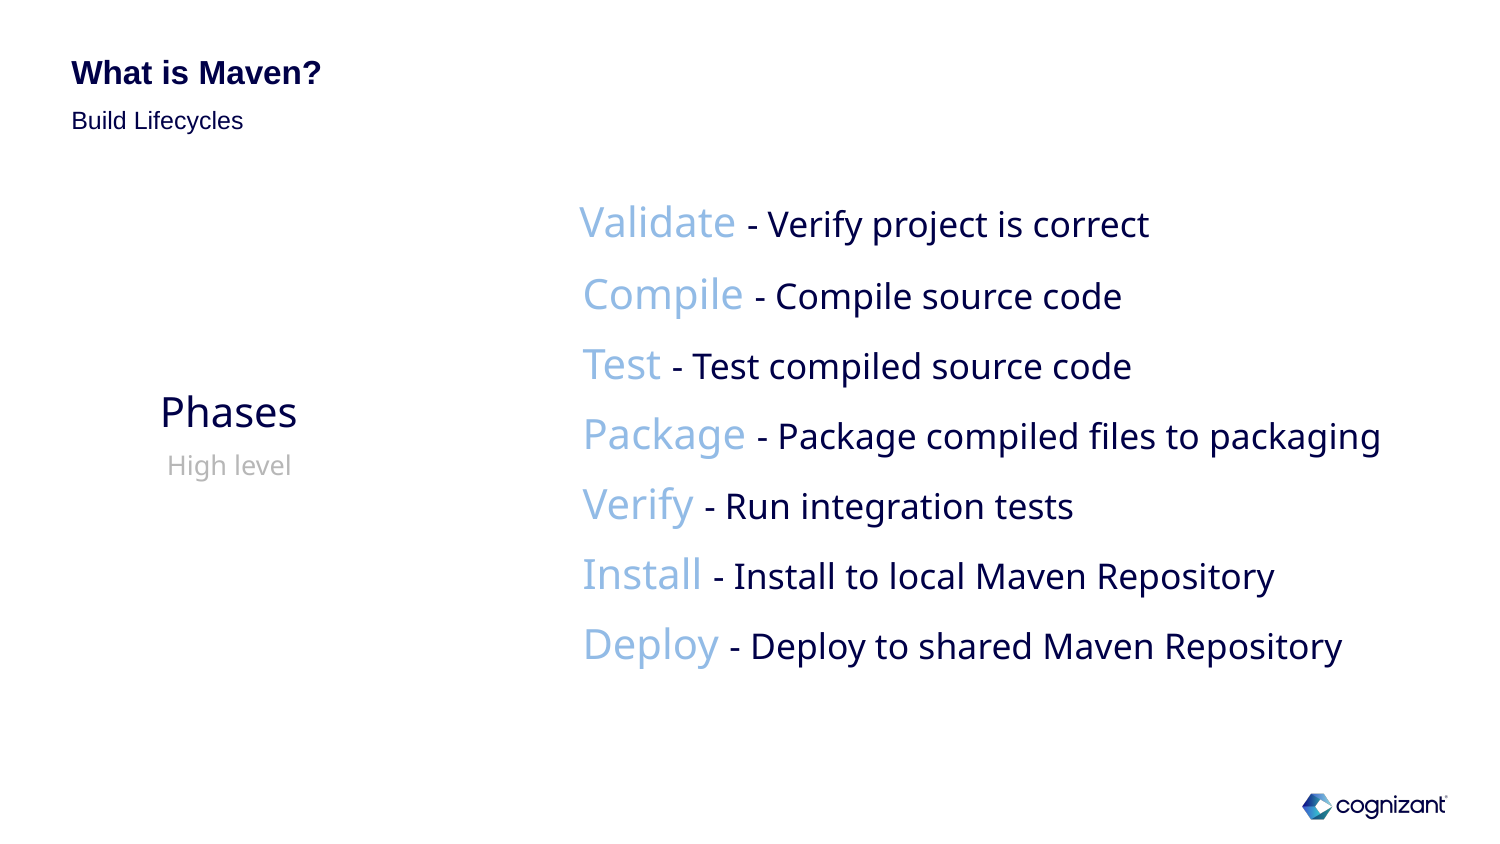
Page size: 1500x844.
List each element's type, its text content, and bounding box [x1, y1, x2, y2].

text_box Validate - Verify project is correct Compile - Compile source code Test - Test compiled source code Package - Package compiled files to packaging Verify - Run integration tests Install - Install to local Maven Repository Deploy - Deploy to shared Maven Repository [492, 163, 1438, 683]
text_box Phases High level [144, 370, 492, 496]
title What is Maven? [71, 52, 1401, 91]
list Build Lifecycles [71, 96, 1401, 144]
picture [1289, 781, 1458, 832]
